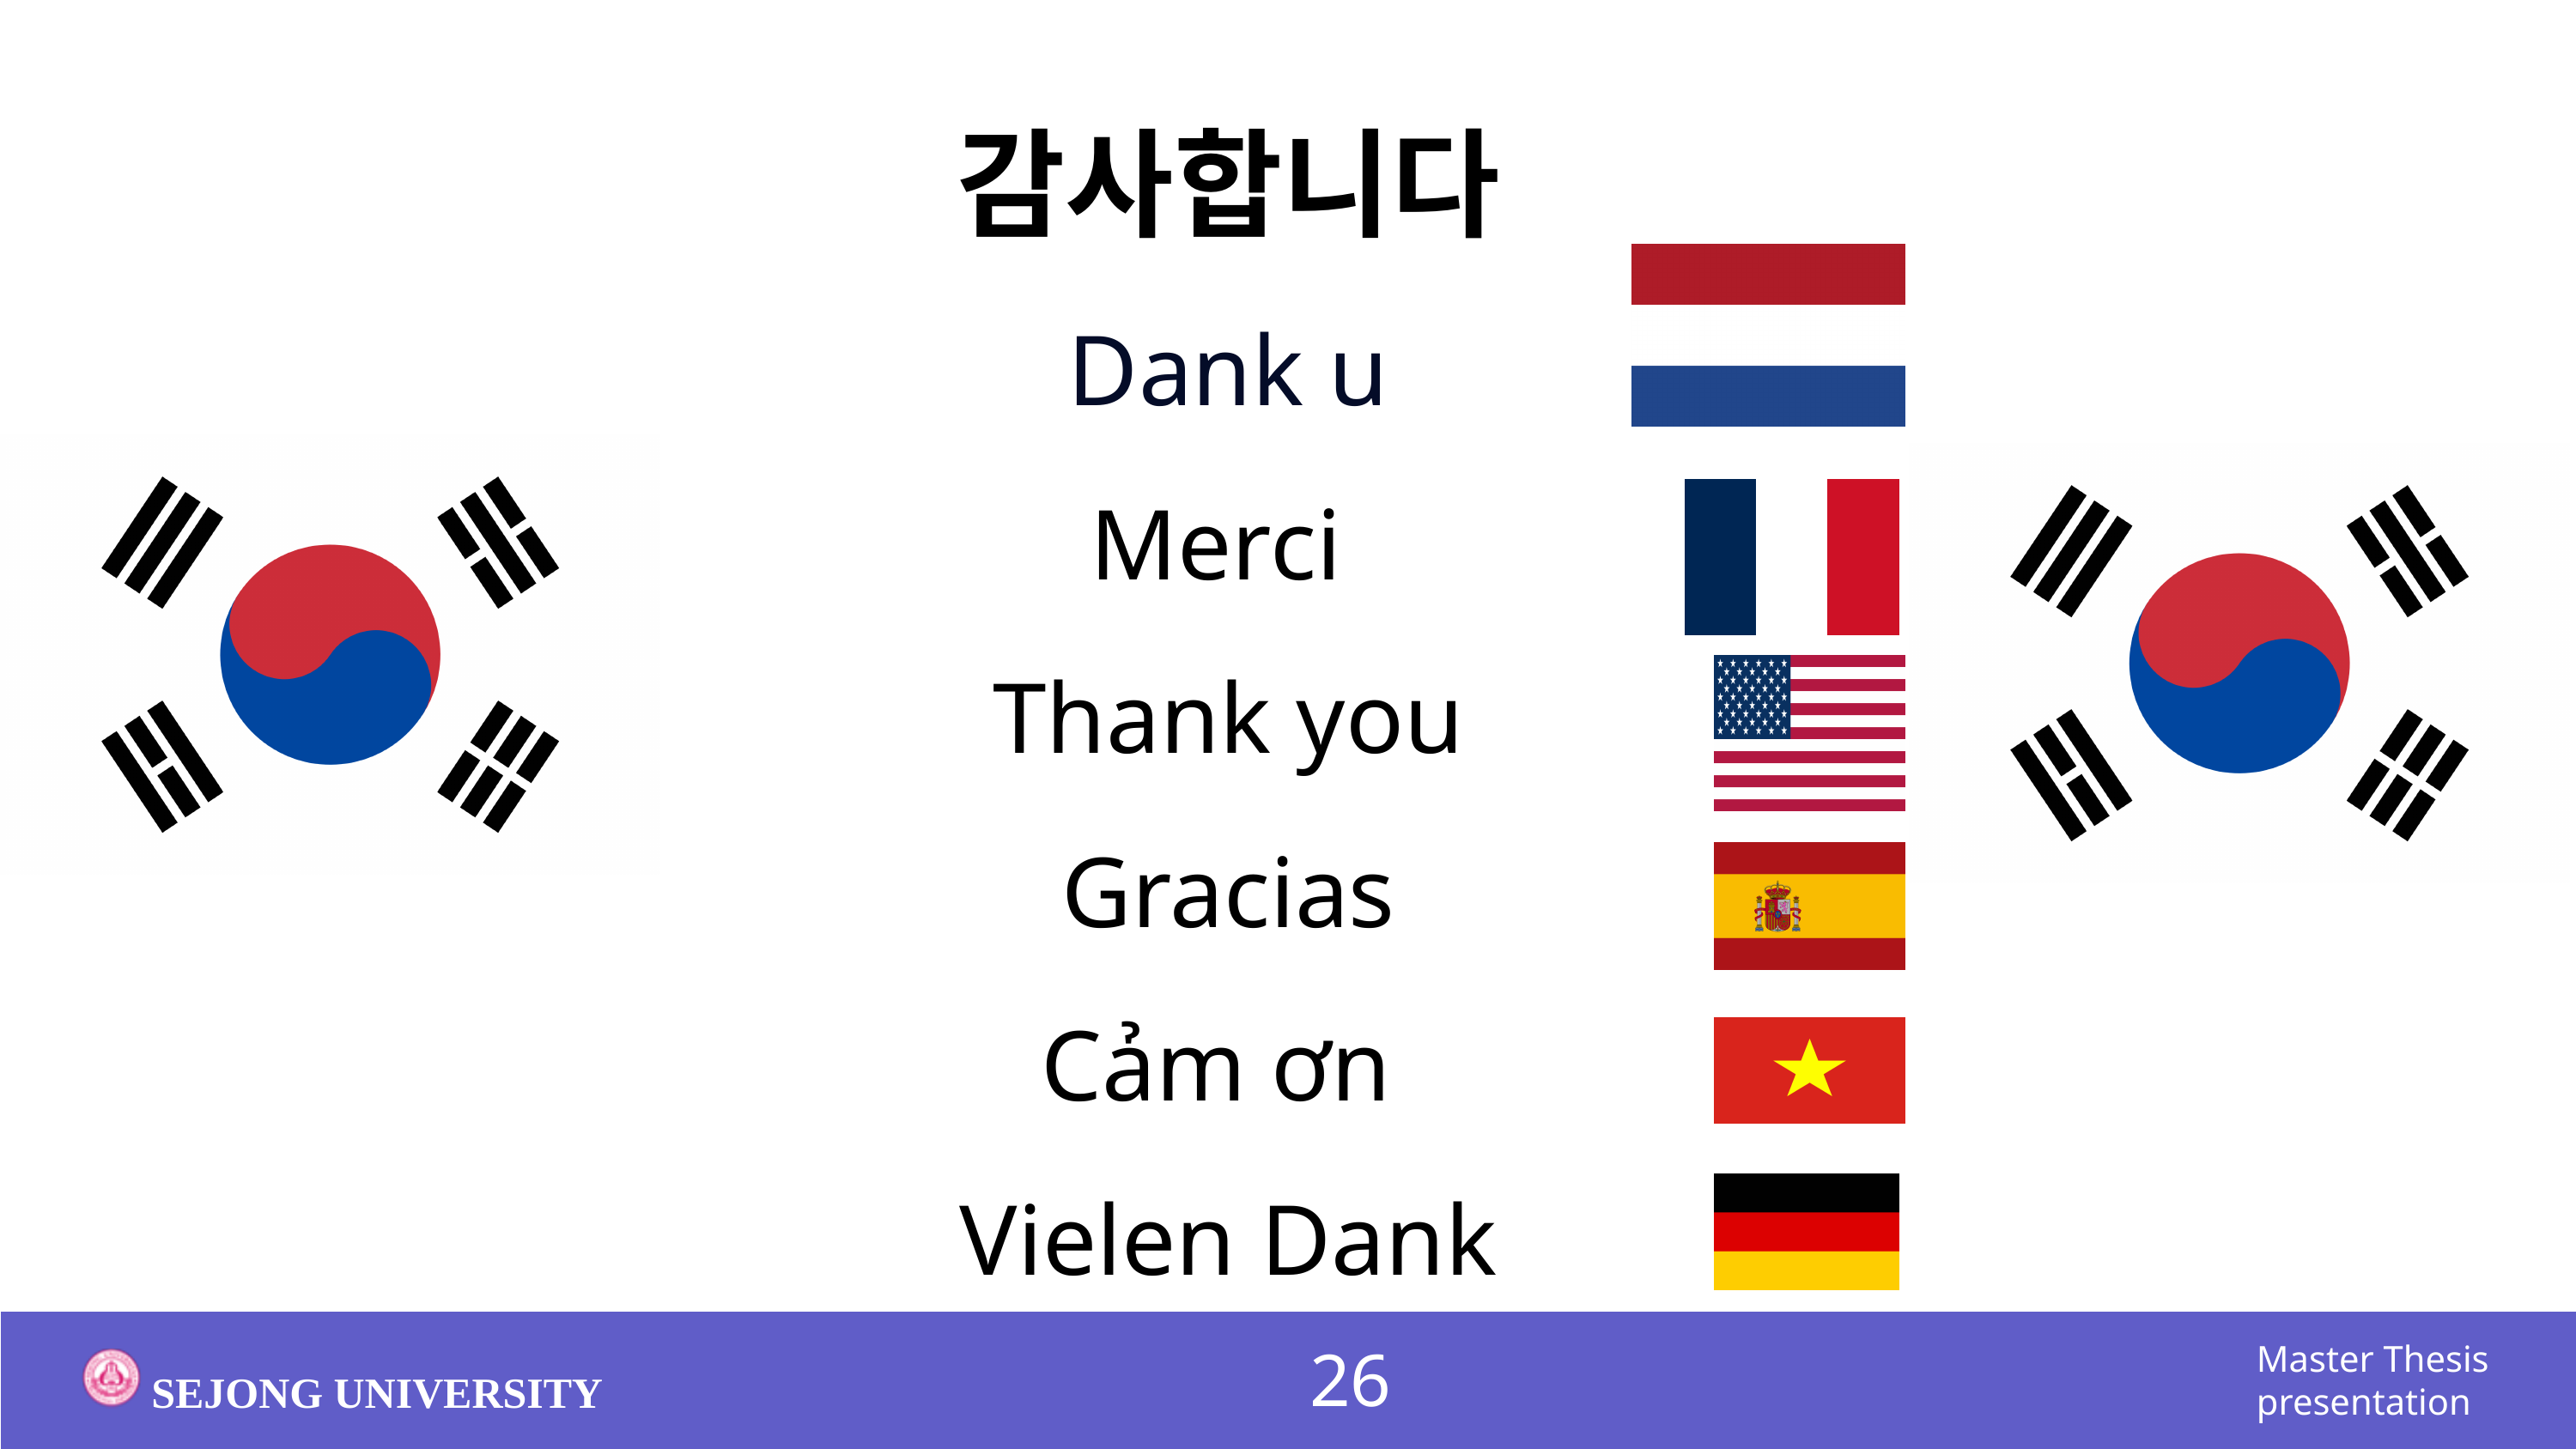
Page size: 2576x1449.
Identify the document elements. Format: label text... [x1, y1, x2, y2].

picture [1714, 1173, 1899, 1290]
picture [0, 433, 660, 875]
picture [1909, 442, 2570, 883]
picture [1714, 655, 1905, 811]
text_box 감사합니다 Dank u Merci Thank you Gracias Cảm ơn Vielen Dank [617, 32, 1841, 1300]
picture [1631, 244, 1905, 427]
picture [78, 1348, 146, 1409]
slide_number 26 [1171, 1348, 1405, 1420]
picture [1714, 1017, 1905, 1125]
picture [1714, 842, 1905, 971]
picture [1685, 479, 1900, 635]
